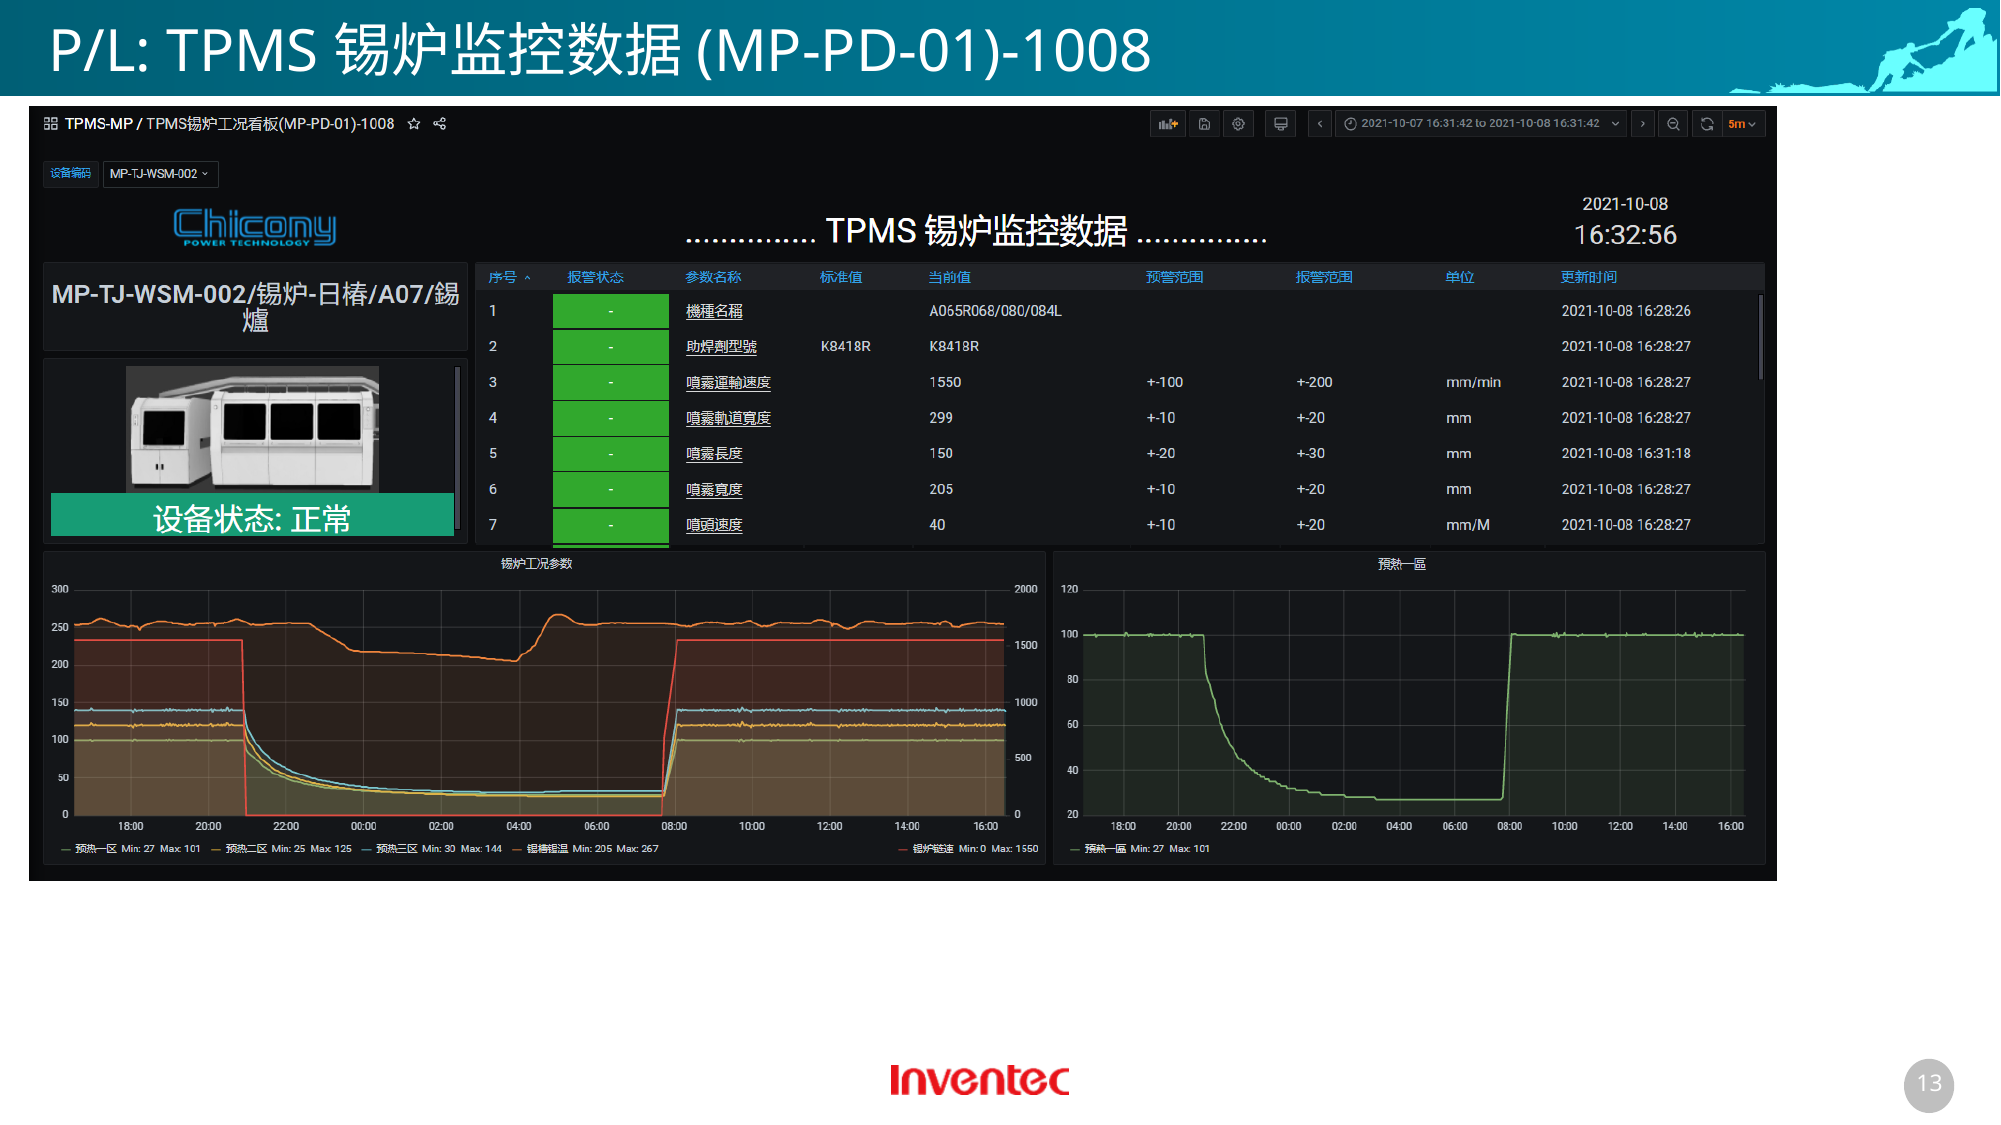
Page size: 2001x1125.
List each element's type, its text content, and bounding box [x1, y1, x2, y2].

picture [891, 1065, 1069, 1095]
picture [29, 106, 1778, 881]
title P/L: TPMS锡炉监控数据(MP-PD-01)-1008 [33, 13, 1199, 93]
